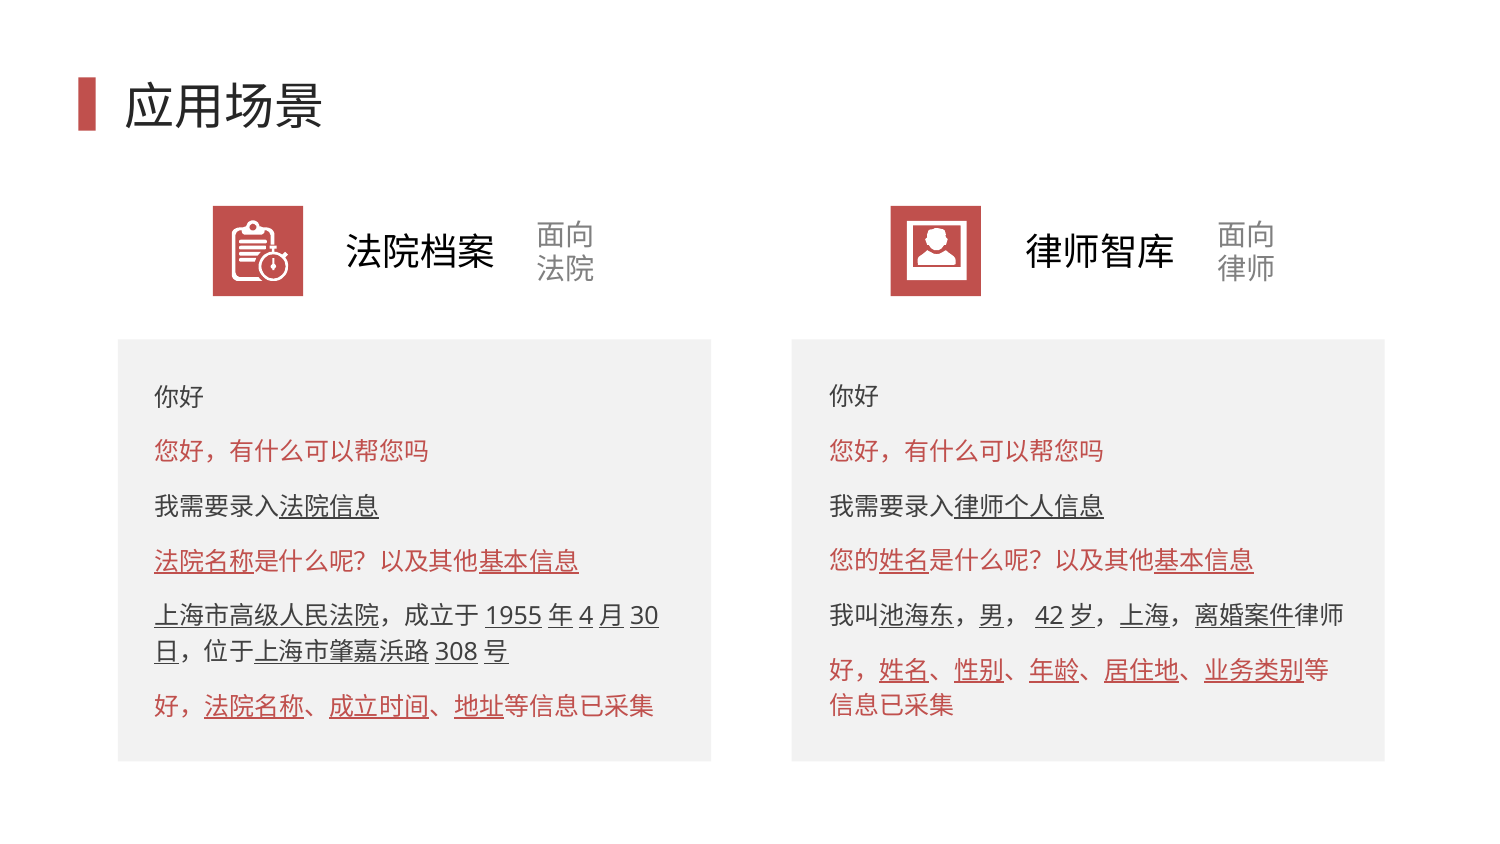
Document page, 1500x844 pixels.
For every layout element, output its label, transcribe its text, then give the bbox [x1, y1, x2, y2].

text_box [890, 205, 981, 297]
text_box [906, 220, 967, 281]
text_box 面向 法院 [521, 208, 611, 294]
text_box [231, 220, 289, 281]
text_box [116, 337, 713, 764]
text_box 你好 您好，有什么可以帮您吗 我需要录入法院信息 法院名称是什么呢？以及其他基本信息 上海市高级人民法院，成立于1955年4月30日，位于上海市肇嘉浜路308号 好，法院名称、成立时间、地址等信息已采集 [139, 367, 690, 728]
text_box [790, 337, 1387, 764]
text_box [76, 75, 98, 133]
title 应用场景 [75, 33, 1425, 175]
text_box 律师智库 [1010, 220, 1190, 281]
text_box [212, 205, 304, 297]
text_box 面向 律师 [1202, 208, 1291, 294]
text_box 法院档案 [330, 220, 511, 281]
text_box 你好 您好，有什么可以帮您吗 我需要录入律师个人信息 您的姓名是什么呢？以及其他基本信息 我叫池海东，男，42岁，上海，离婚案件律师 好，姓名、性别、年龄、居住地、业务类别等信息已采集 [814, 367, 1365, 728]
